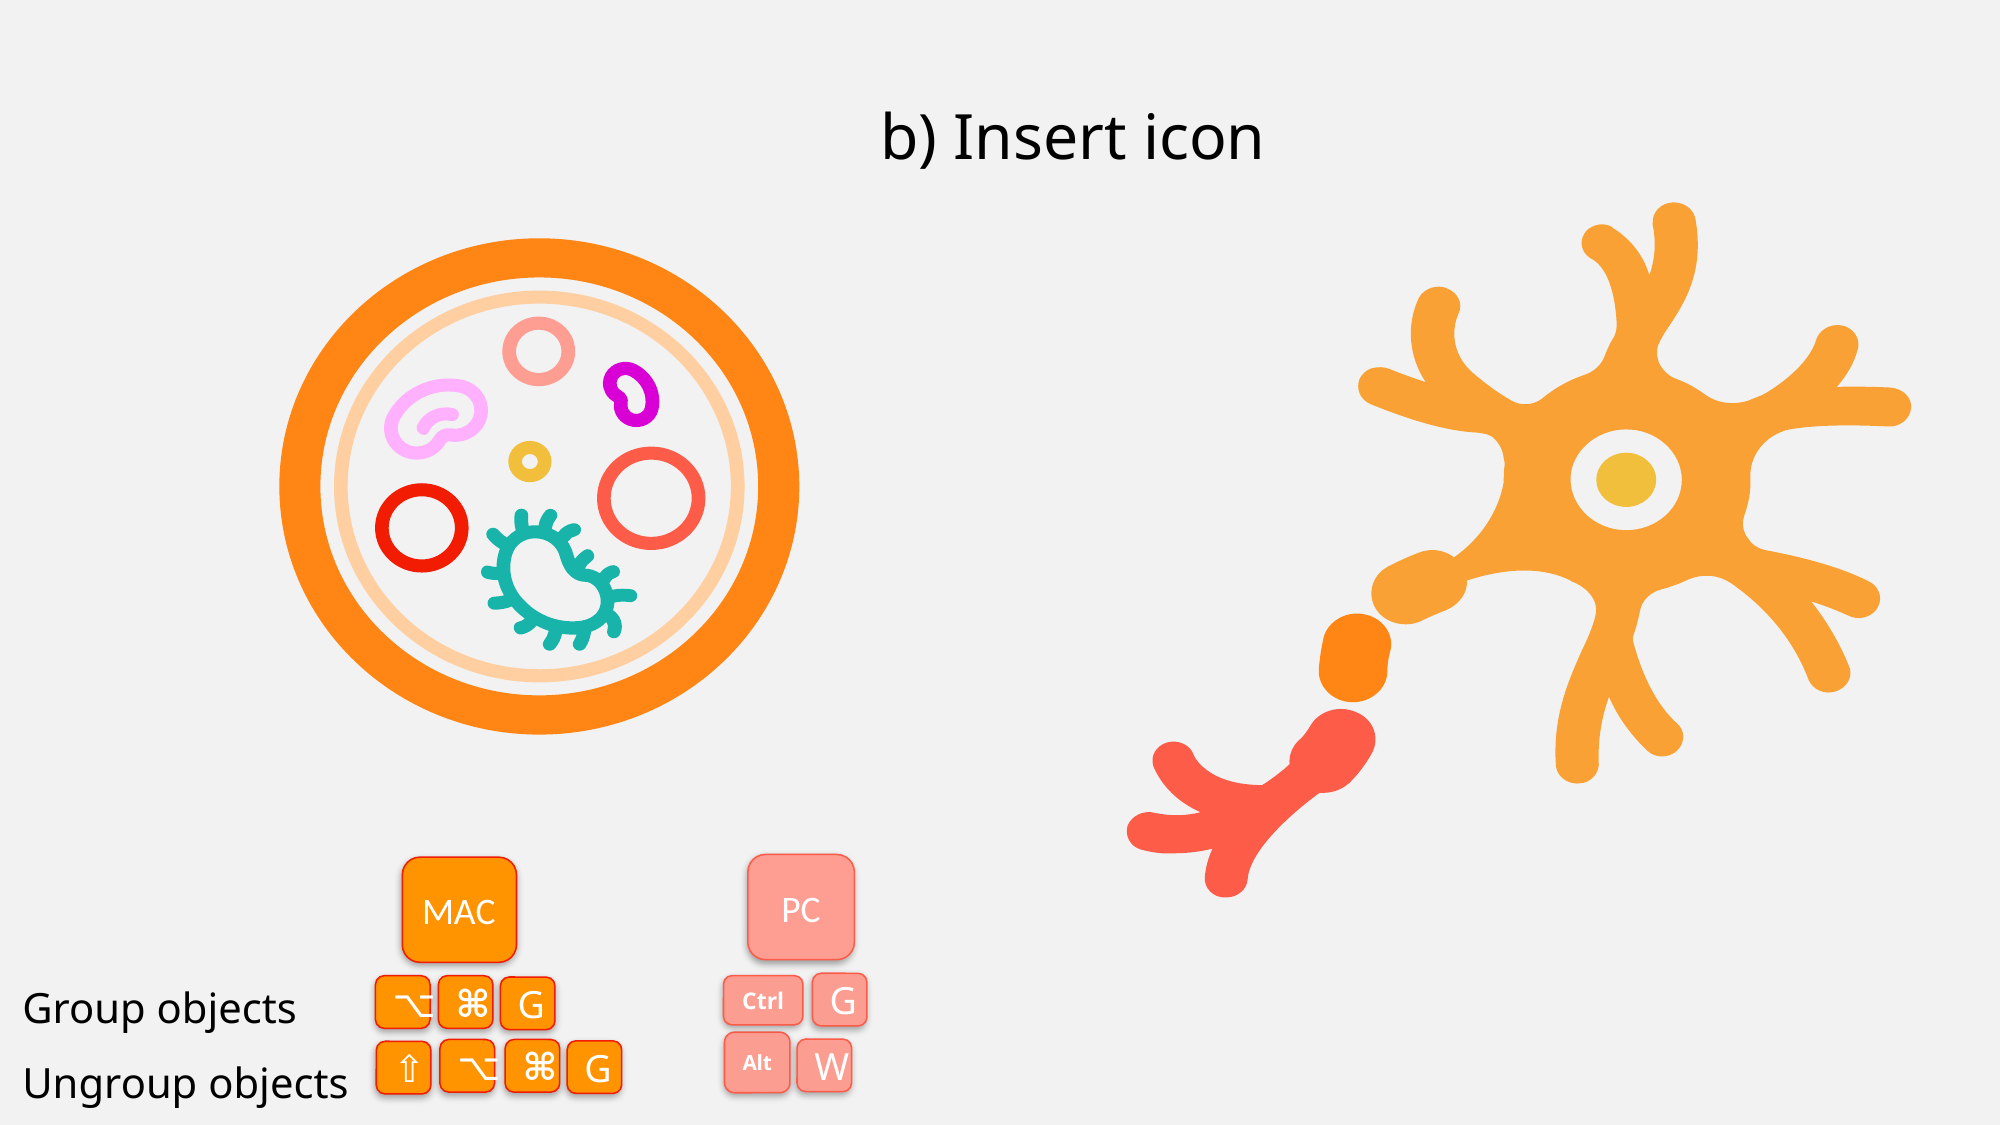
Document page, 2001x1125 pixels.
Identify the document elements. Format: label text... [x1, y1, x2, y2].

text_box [1126, 202, 1912, 898]
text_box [8, 854, 868, 1110]
text_box b) Insert icon [719, 90, 1281, 180]
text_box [279, 238, 800, 735]
